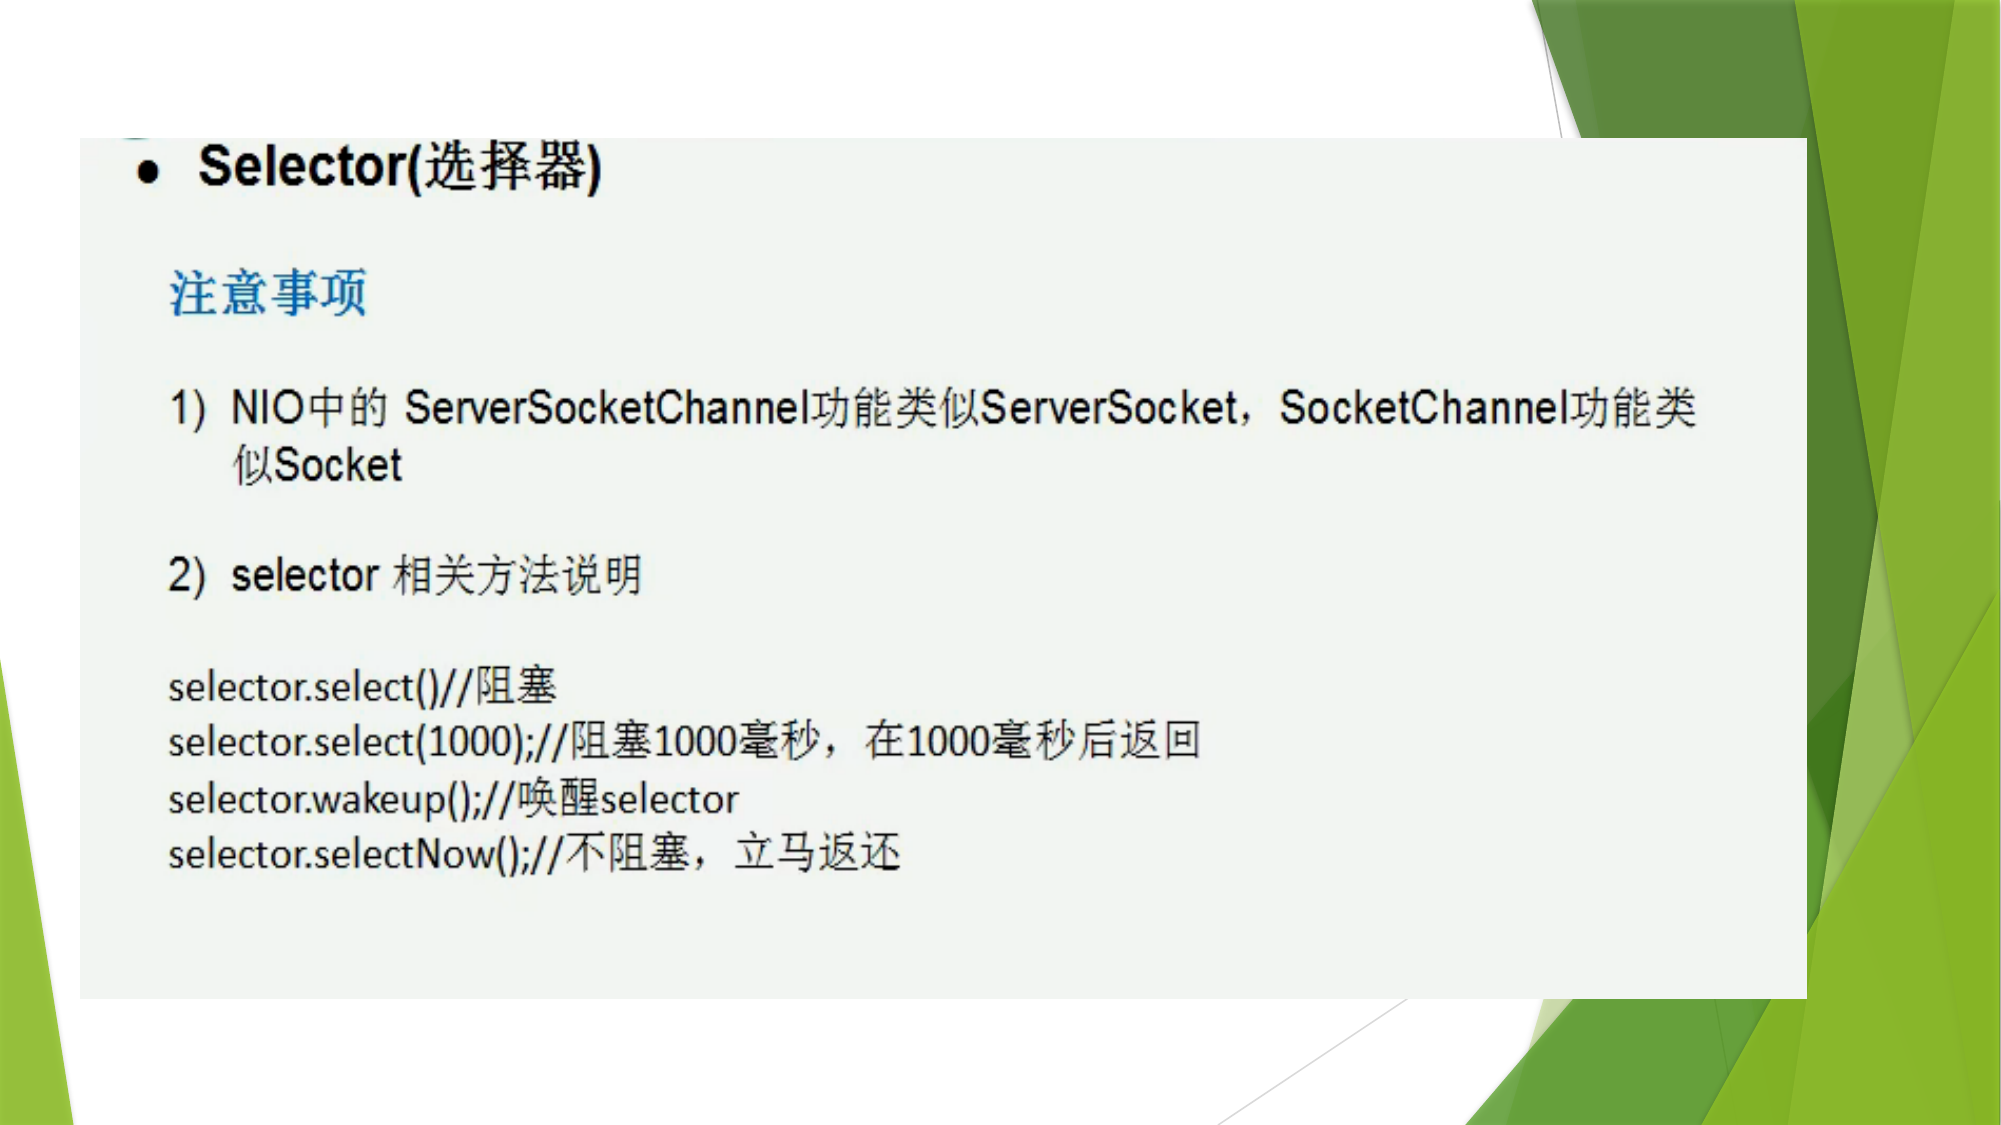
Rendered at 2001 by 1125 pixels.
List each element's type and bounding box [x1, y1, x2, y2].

picture [79, 138, 1807, 999]
